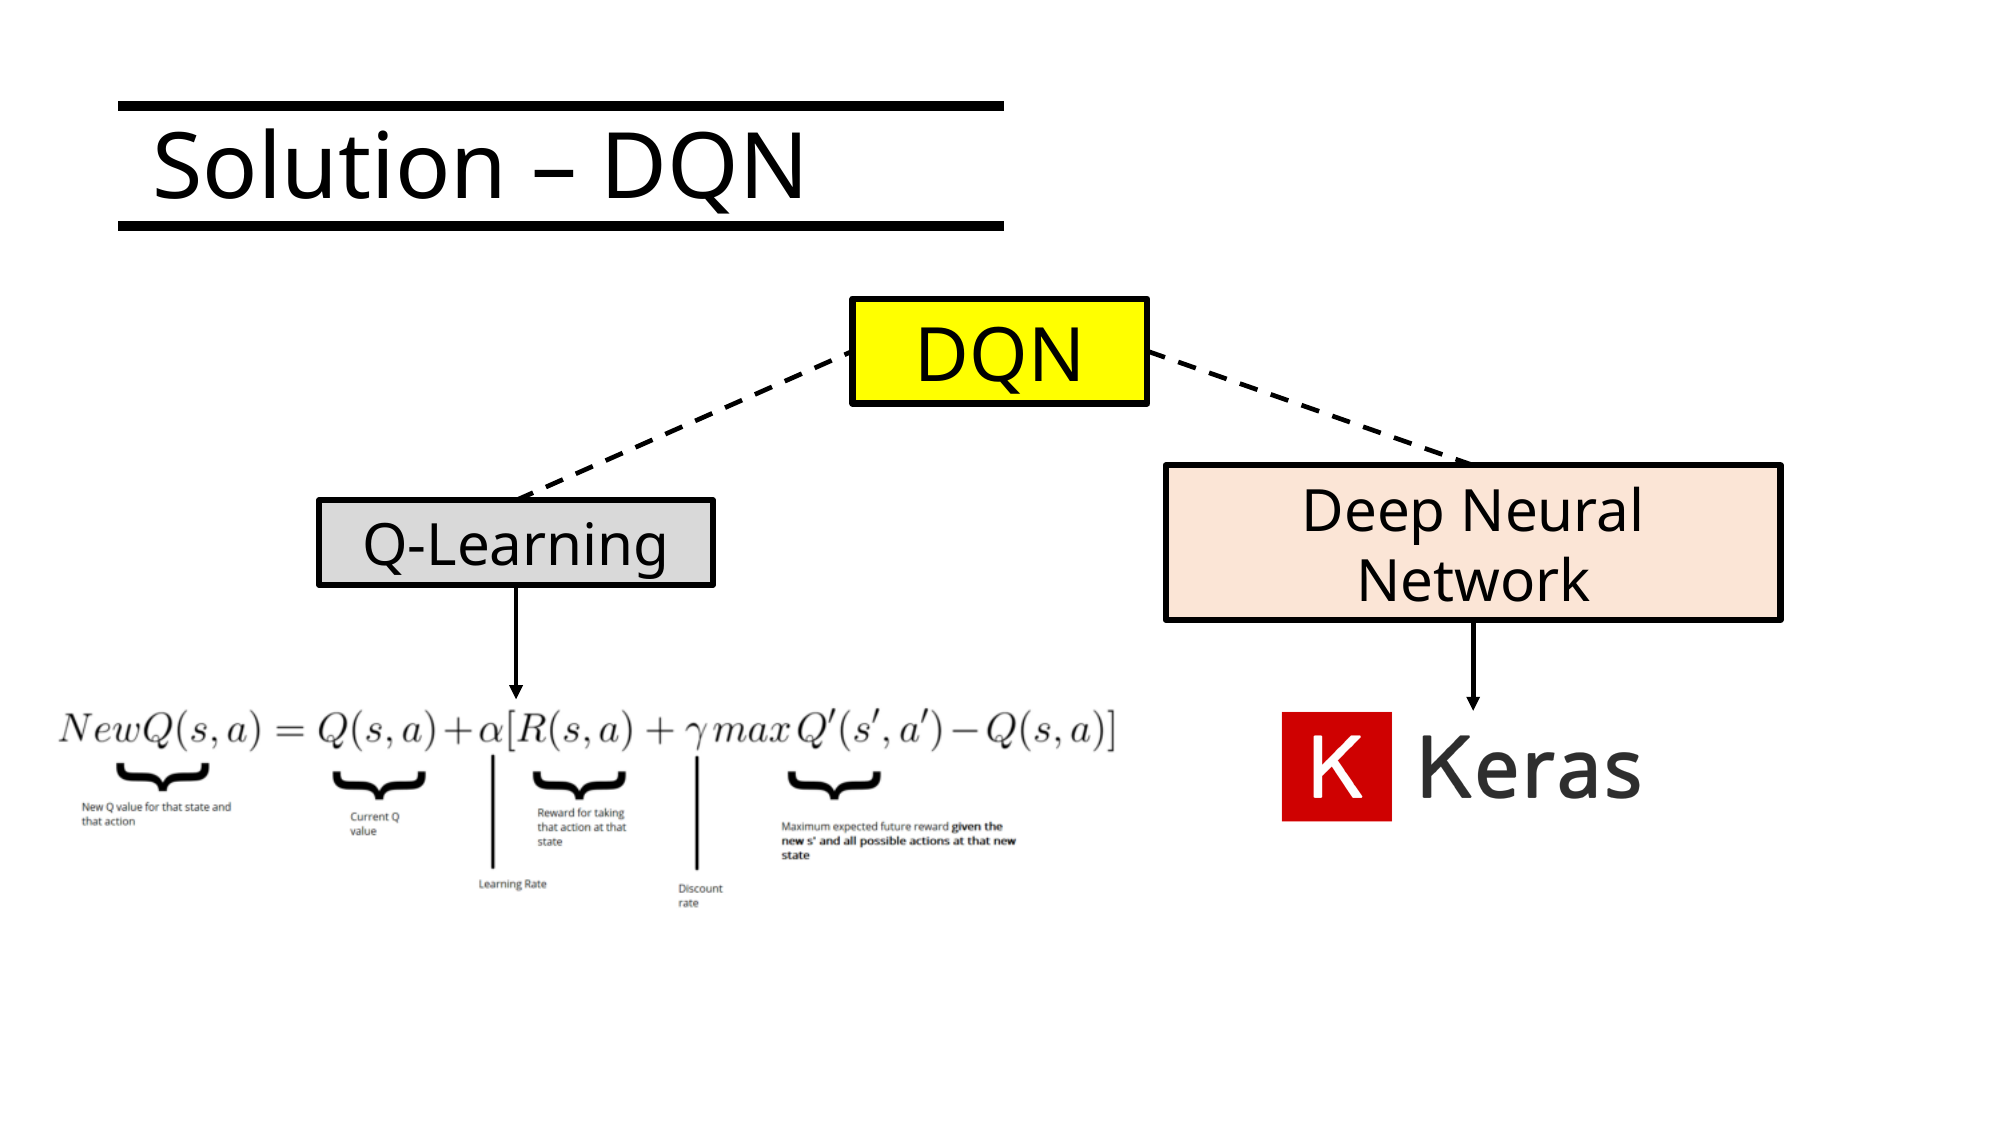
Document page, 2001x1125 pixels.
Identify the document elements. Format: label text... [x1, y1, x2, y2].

text_box DQN [852, 298, 1148, 404]
text_box Q-Learning [319, 500, 713, 585]
picture [51, 699, 1119, 917]
picture [1280, 710, 1666, 823]
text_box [1147, 351, 1474, 500]
text_box Deep Neural Network [1165, 465, 1781, 620]
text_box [515, 351, 853, 500]
title Solution – DQN [137, 59, 1863, 278]
